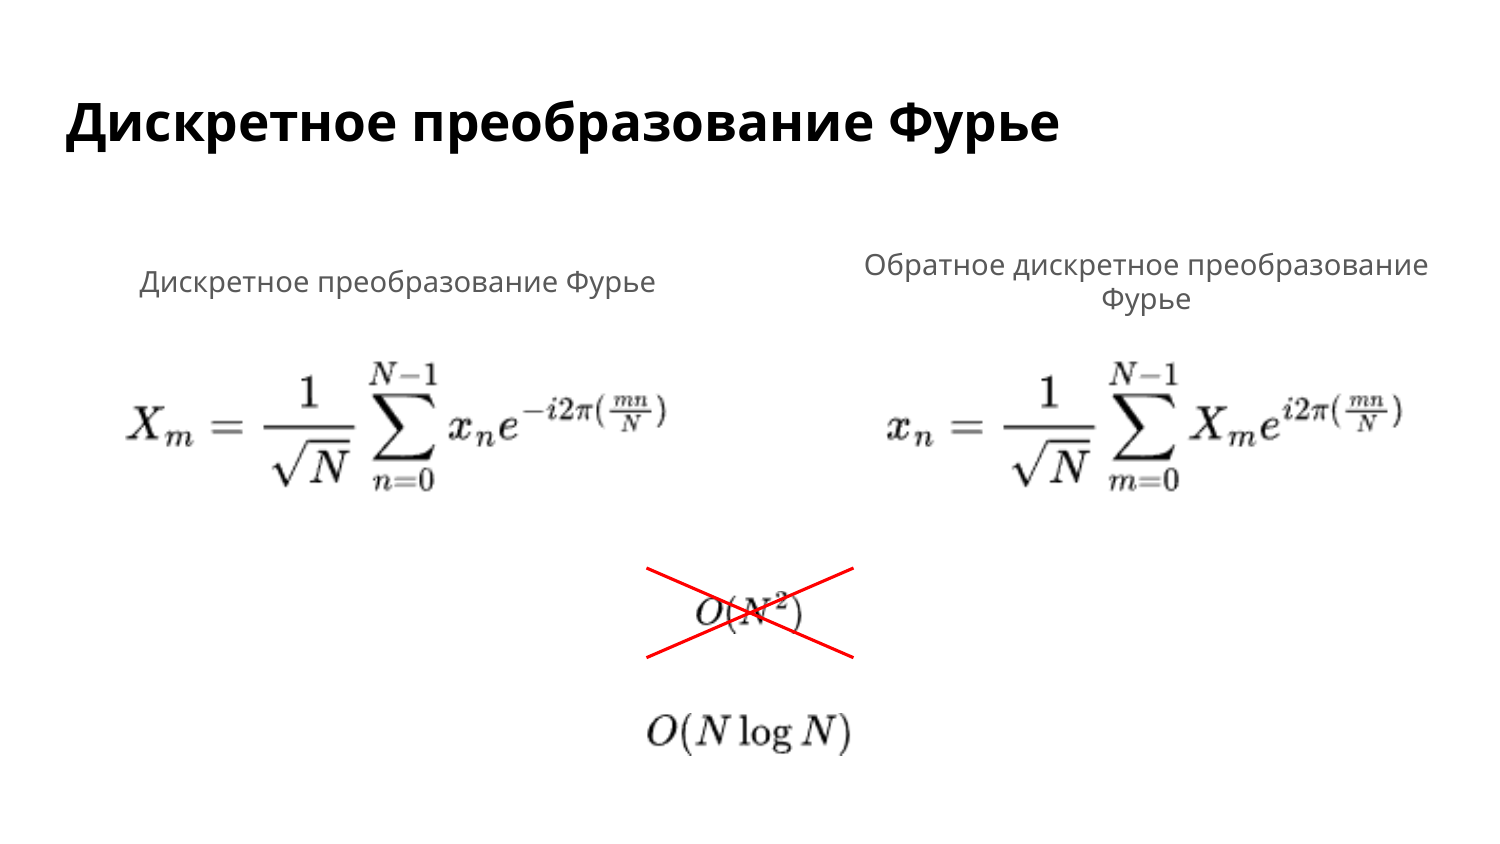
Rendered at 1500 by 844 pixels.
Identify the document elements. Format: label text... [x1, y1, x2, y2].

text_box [646, 567, 854, 658]
picture [125, 358, 671, 498]
text_box Дискретное преобразование Фурье [95, 248, 701, 314]
picture [886, 358, 1407, 498]
text_box Обратное дискретное преобразование Фурье [844, 230, 1449, 331]
picture [646, 713, 854, 756]
title Дискретное преобразование Фурье [51, 72, 1449, 167]
